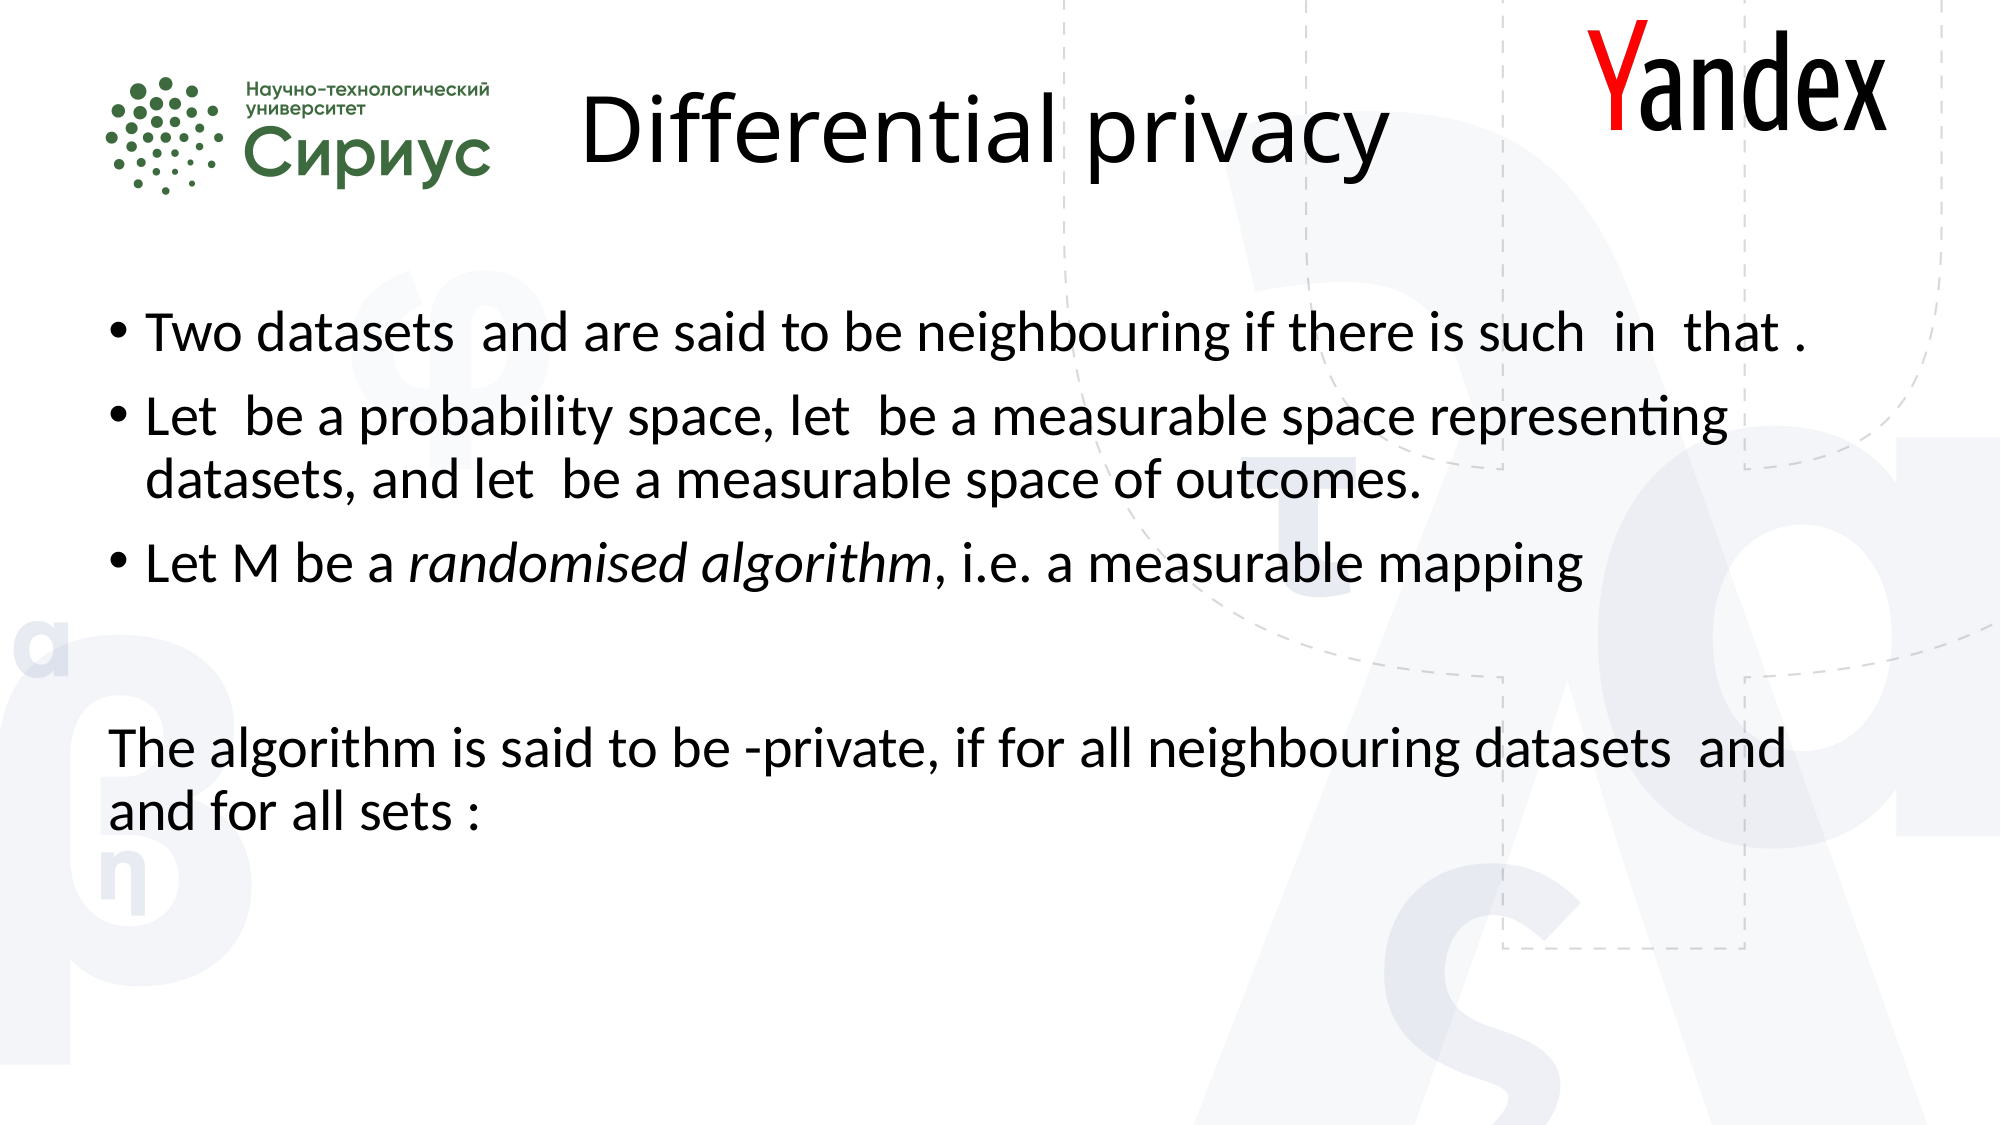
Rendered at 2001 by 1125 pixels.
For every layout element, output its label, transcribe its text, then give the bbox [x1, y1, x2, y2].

text_box Differential privacy [564, 76, 1907, 294]
picture [0, 0, 2001, 1125]
